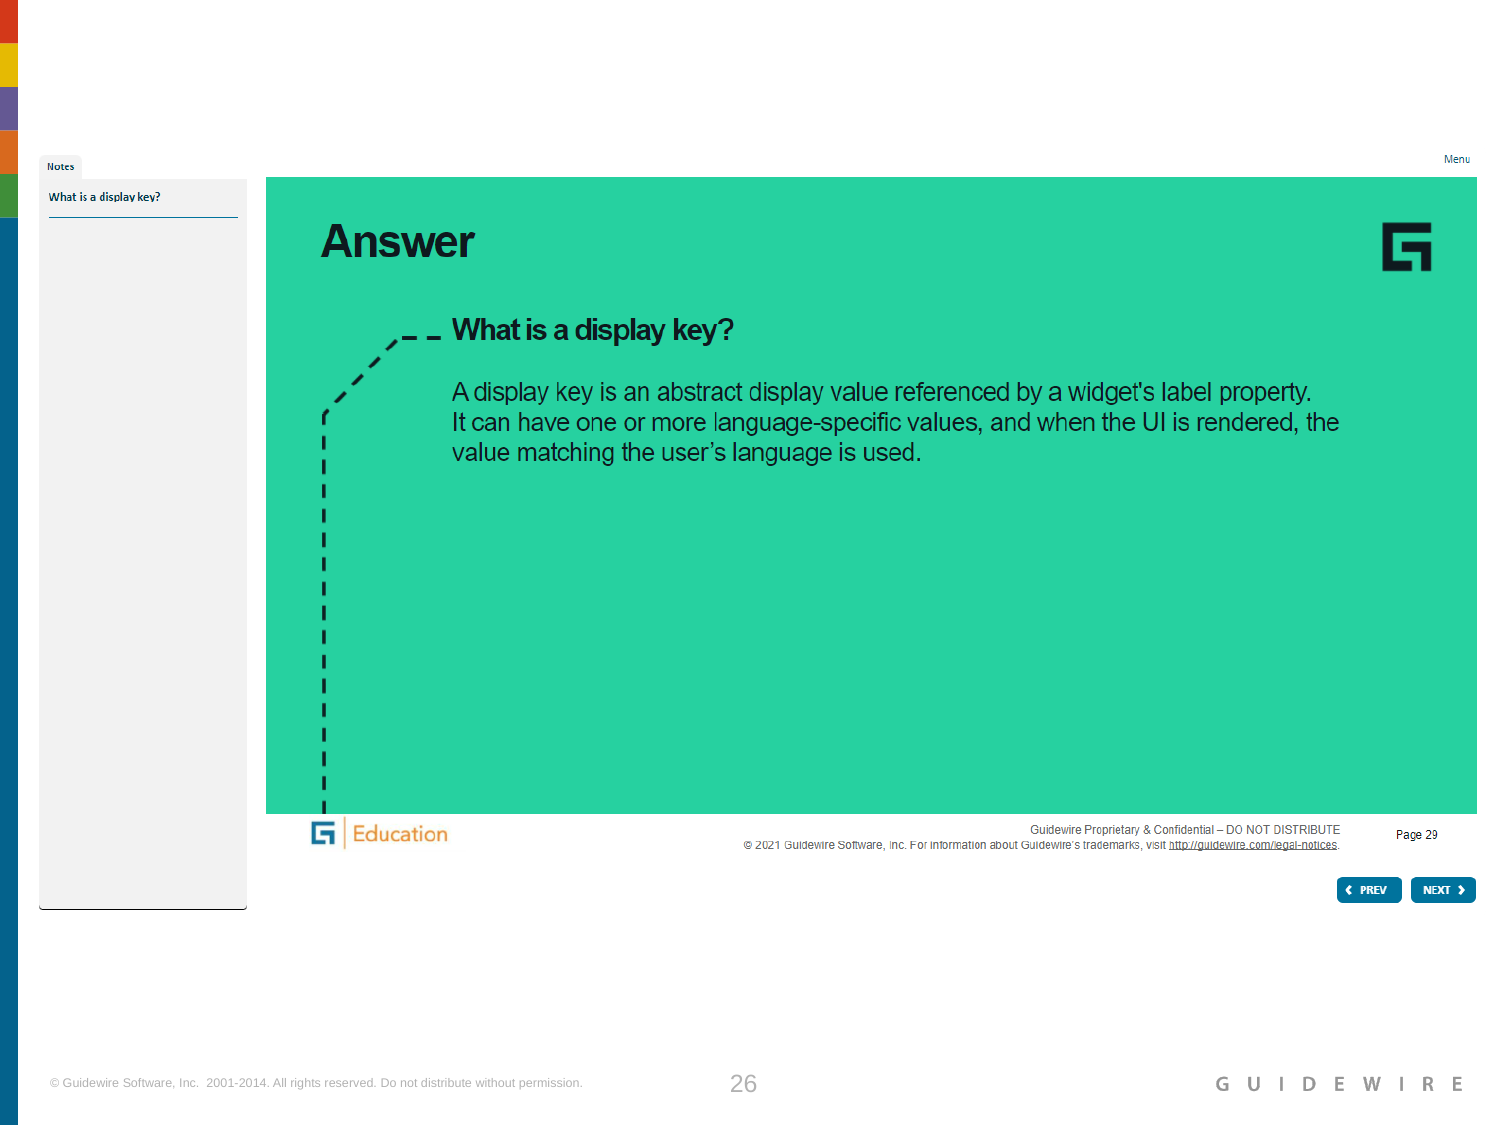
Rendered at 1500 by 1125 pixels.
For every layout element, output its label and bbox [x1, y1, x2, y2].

picture [32, 147, 1486, 915]
picture [1215, 1073, 1480, 1096]
